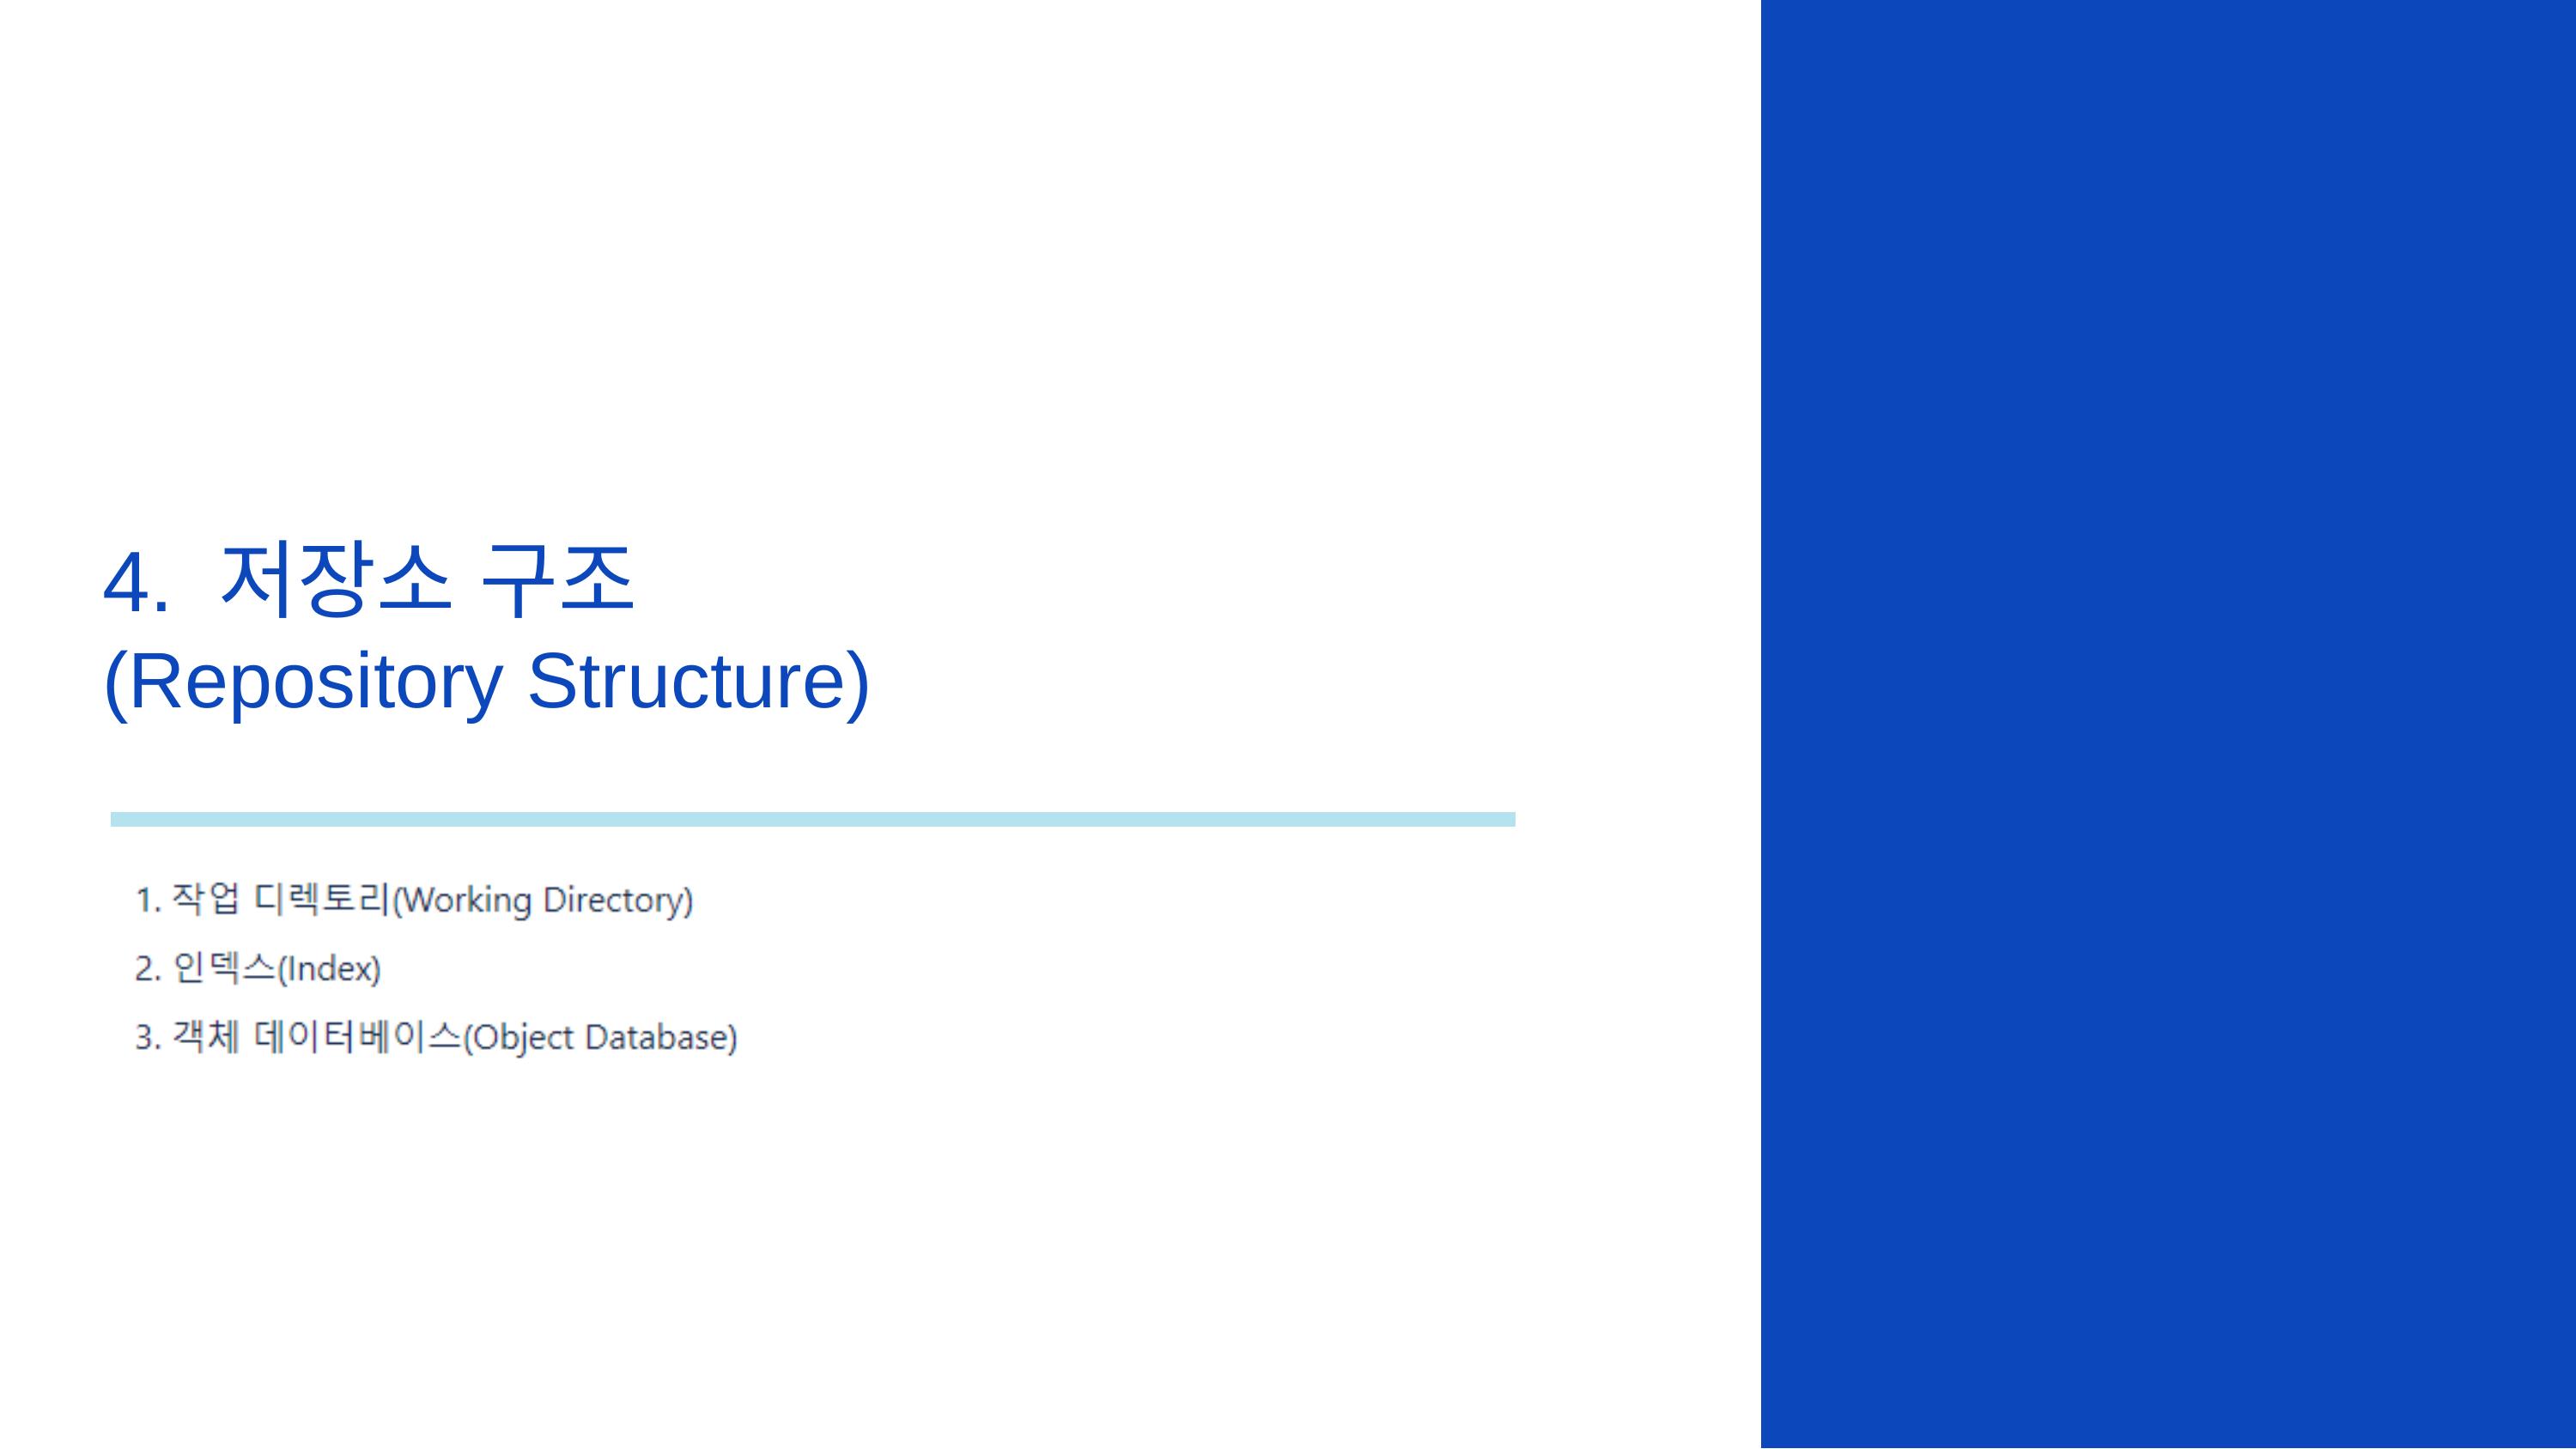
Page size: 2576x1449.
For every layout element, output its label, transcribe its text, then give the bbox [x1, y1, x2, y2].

text_box [1761, 0, 2576, 1449]
text_box 4. 저장소 구조 (Repository Structure) [102, 525, 1655, 724]
text_box [111, 811, 1516, 828]
picture [125, 863, 745, 1070]
